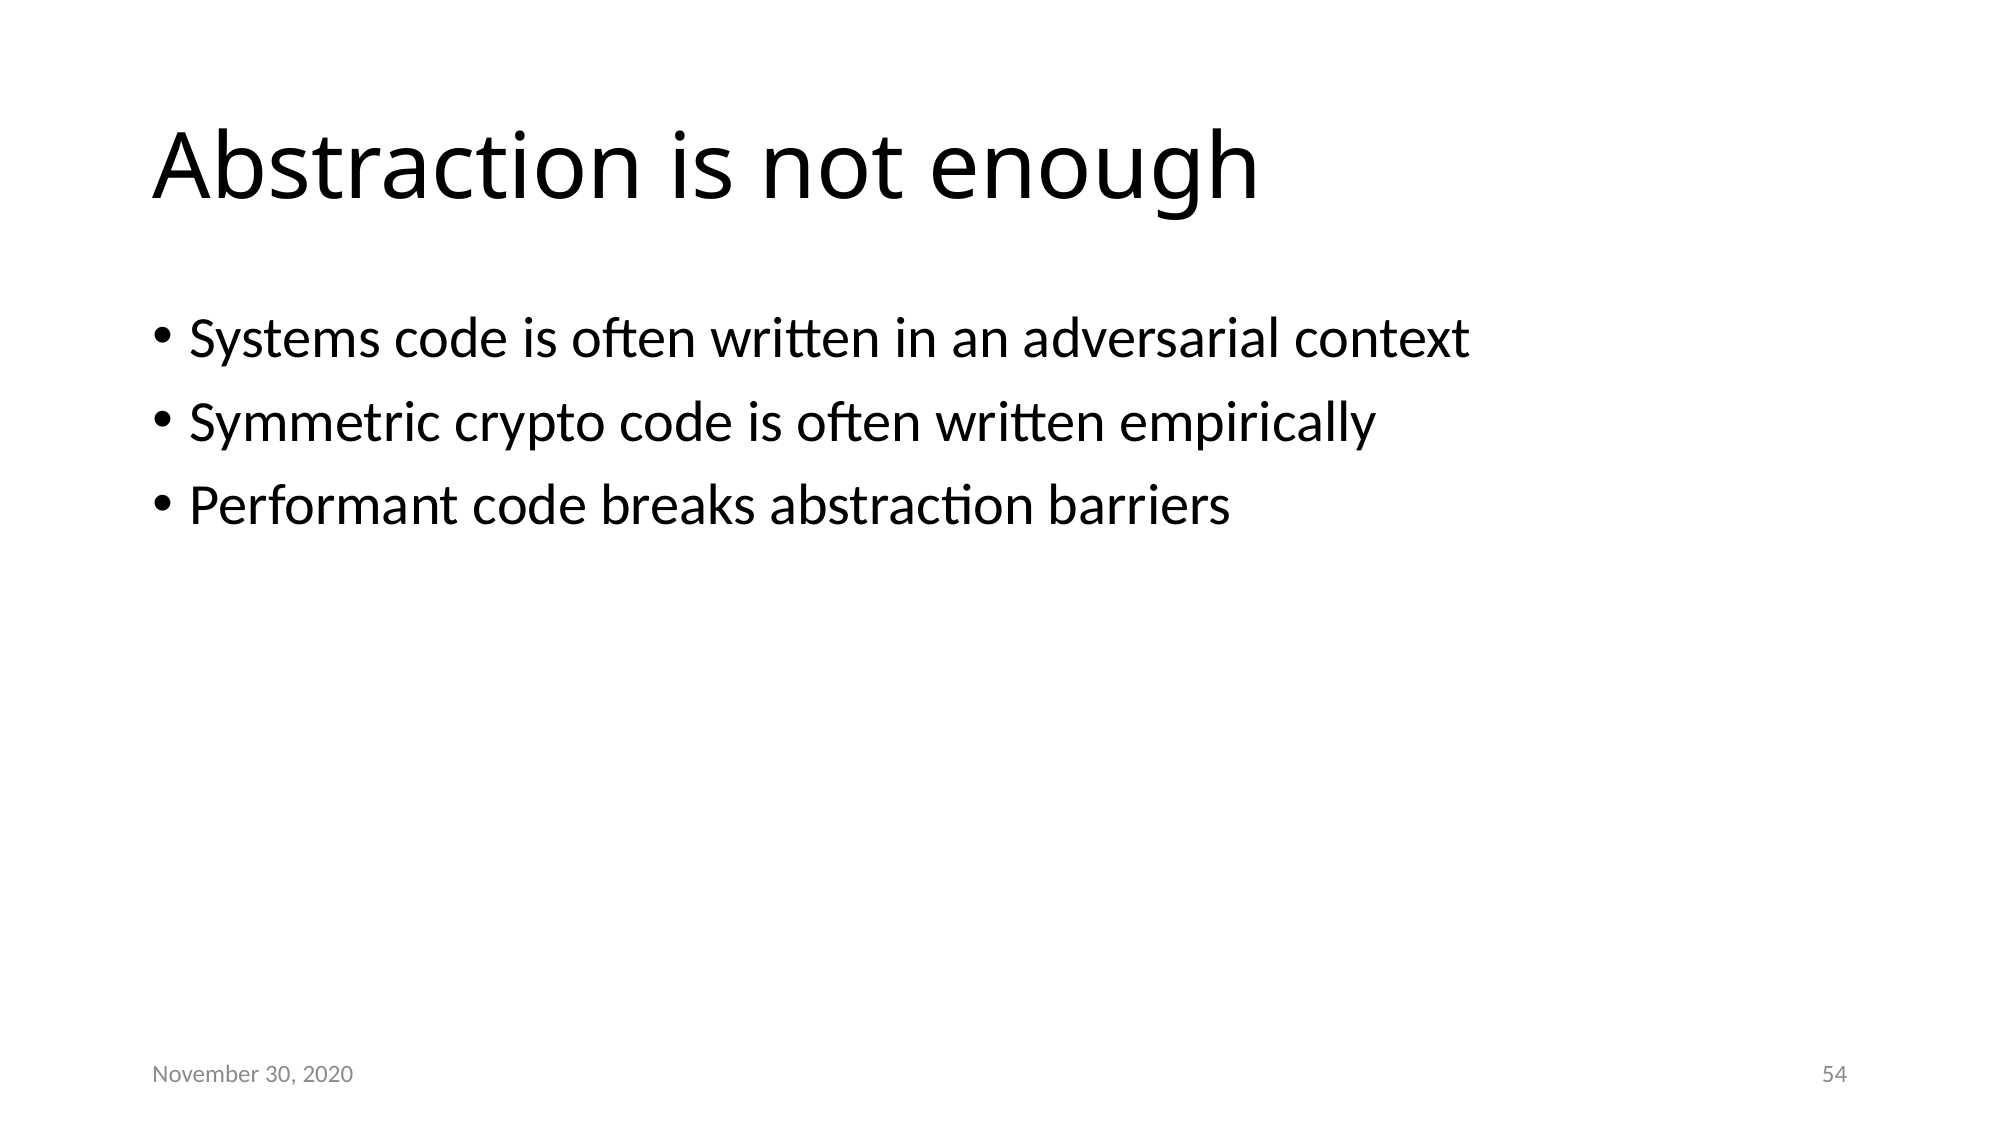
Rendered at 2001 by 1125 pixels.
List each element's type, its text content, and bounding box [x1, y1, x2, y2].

title Abstraction is not enough [137, 59, 1863, 278]
slide_number 54 [1412, 1042, 1863, 1103]
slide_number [137, 1042, 588, 1103]
list Systems code is often written in an adversarial context Symmetric crypto code is often written empirically Performant code breaks abstraction barriers [137, 299, 1863, 1014]
